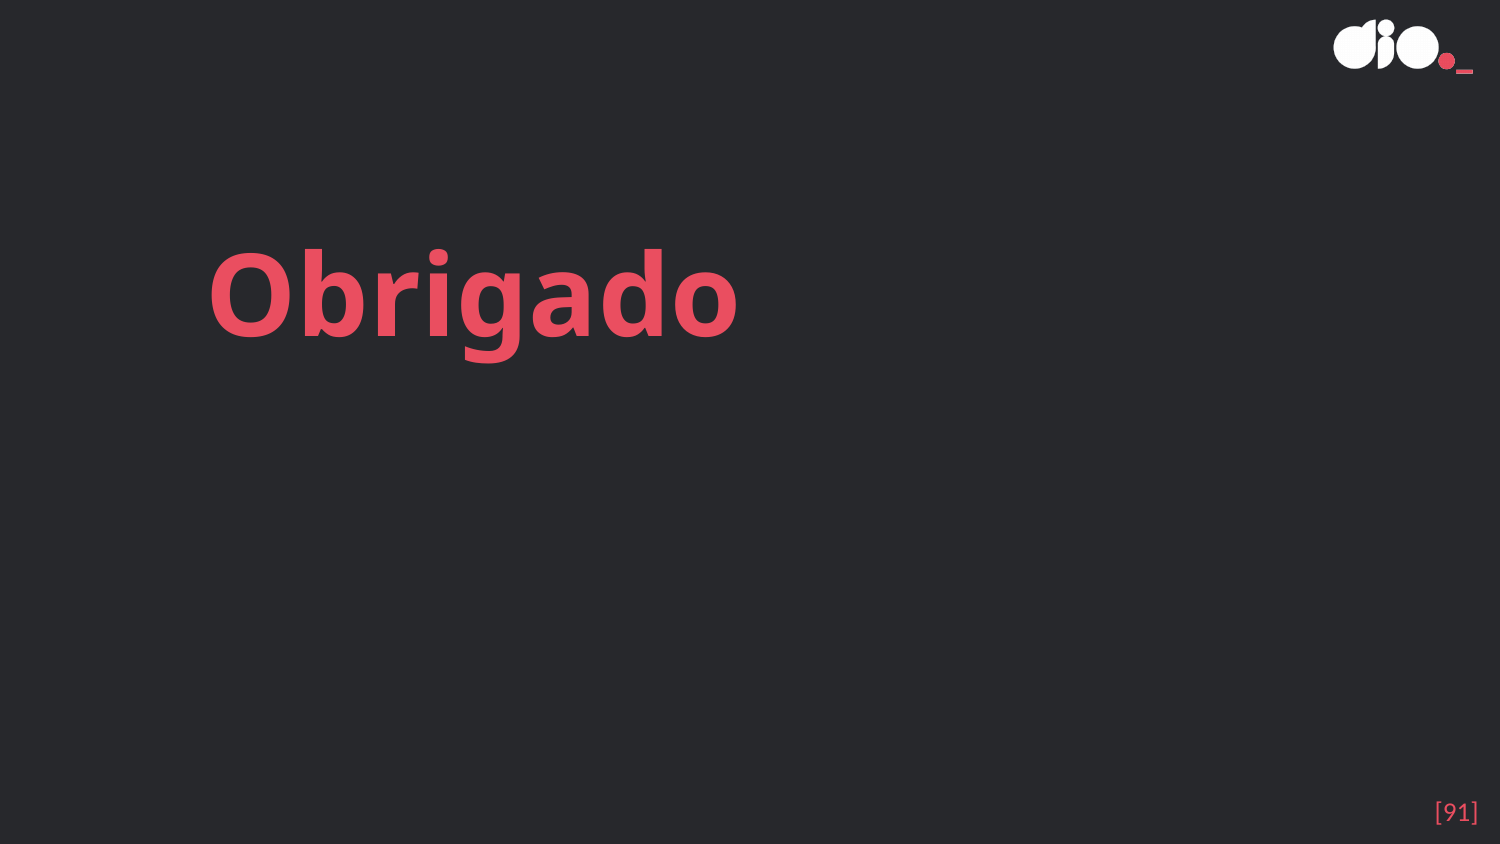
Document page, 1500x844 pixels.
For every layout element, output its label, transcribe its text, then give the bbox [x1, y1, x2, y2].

text_box Obrigado [190, 215, 1270, 366]
slide_number [91] [1403, 779, 1494, 844]
picture [1332, 19, 1474, 75]
